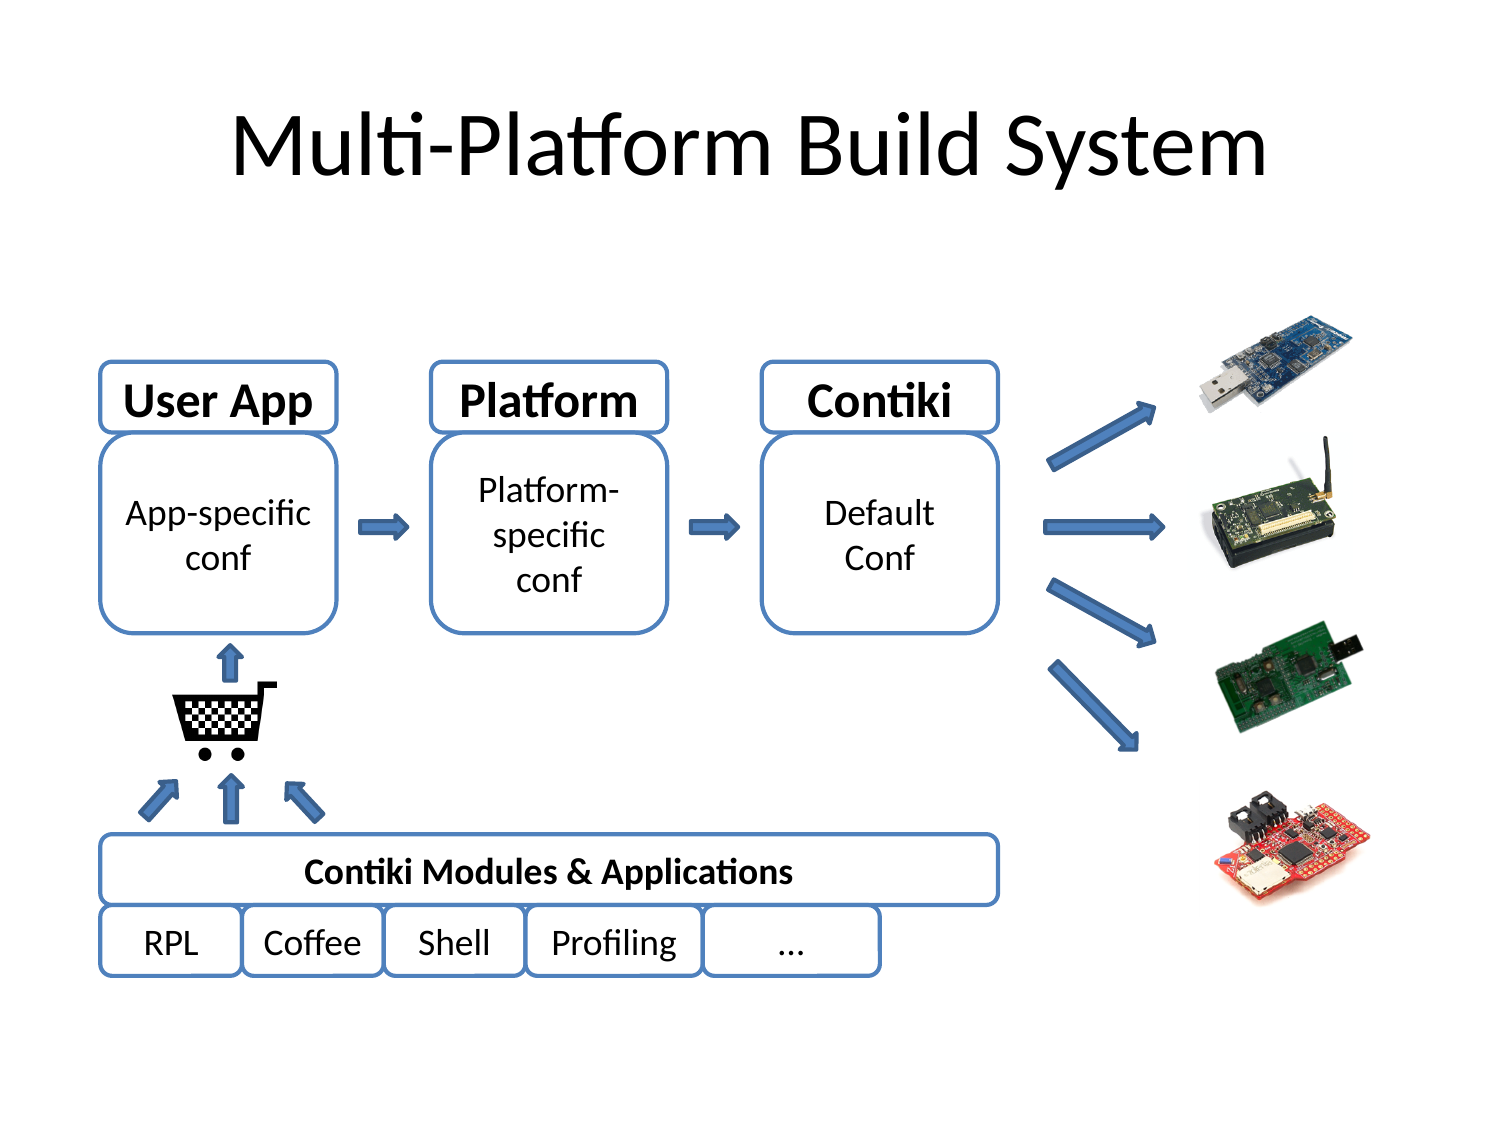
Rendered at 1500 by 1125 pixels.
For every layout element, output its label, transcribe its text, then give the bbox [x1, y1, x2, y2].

picture [171, 668, 278, 774]
text_box Platform [428, 359, 670, 435]
text_box [1046, 577, 1157, 649]
text_box [1046, 400, 1157, 473]
picture [1198, 314, 1353, 414]
text_box Profiling [523, 902, 703, 978]
text_box … [700, 902, 882, 978]
text_box Shell [381, 902, 525, 978]
text_box User App [98, 359, 339, 435]
text_box Contiki Modules & Applications [98, 832, 1001, 908]
text_box [217, 782, 245, 825]
text_box Default Conf [759, 430, 1001, 636]
text_box [358, 513, 410, 541]
text_box [1047, 658, 1139, 752]
picture [1198, 779, 1389, 918]
title Multi-Platform Build System [75, 45, 1425, 233]
text_box RPL [98, 902, 242, 978]
picture [1211, 610, 1374, 734]
text_box App-specific conf [98, 430, 339, 636]
text_box [216, 643, 244, 667]
text_box Coffee [239, 902, 384, 978]
text_box [688, 513, 741, 541]
text_box Contiki [759, 359, 1001, 435]
picture [1186, 432, 1353, 580]
text_box [1043, 513, 1166, 541]
text_box [137, 779, 180, 823]
text_box Platform-specific conf [428, 430, 670, 636]
text_box [284, 781, 326, 825]
